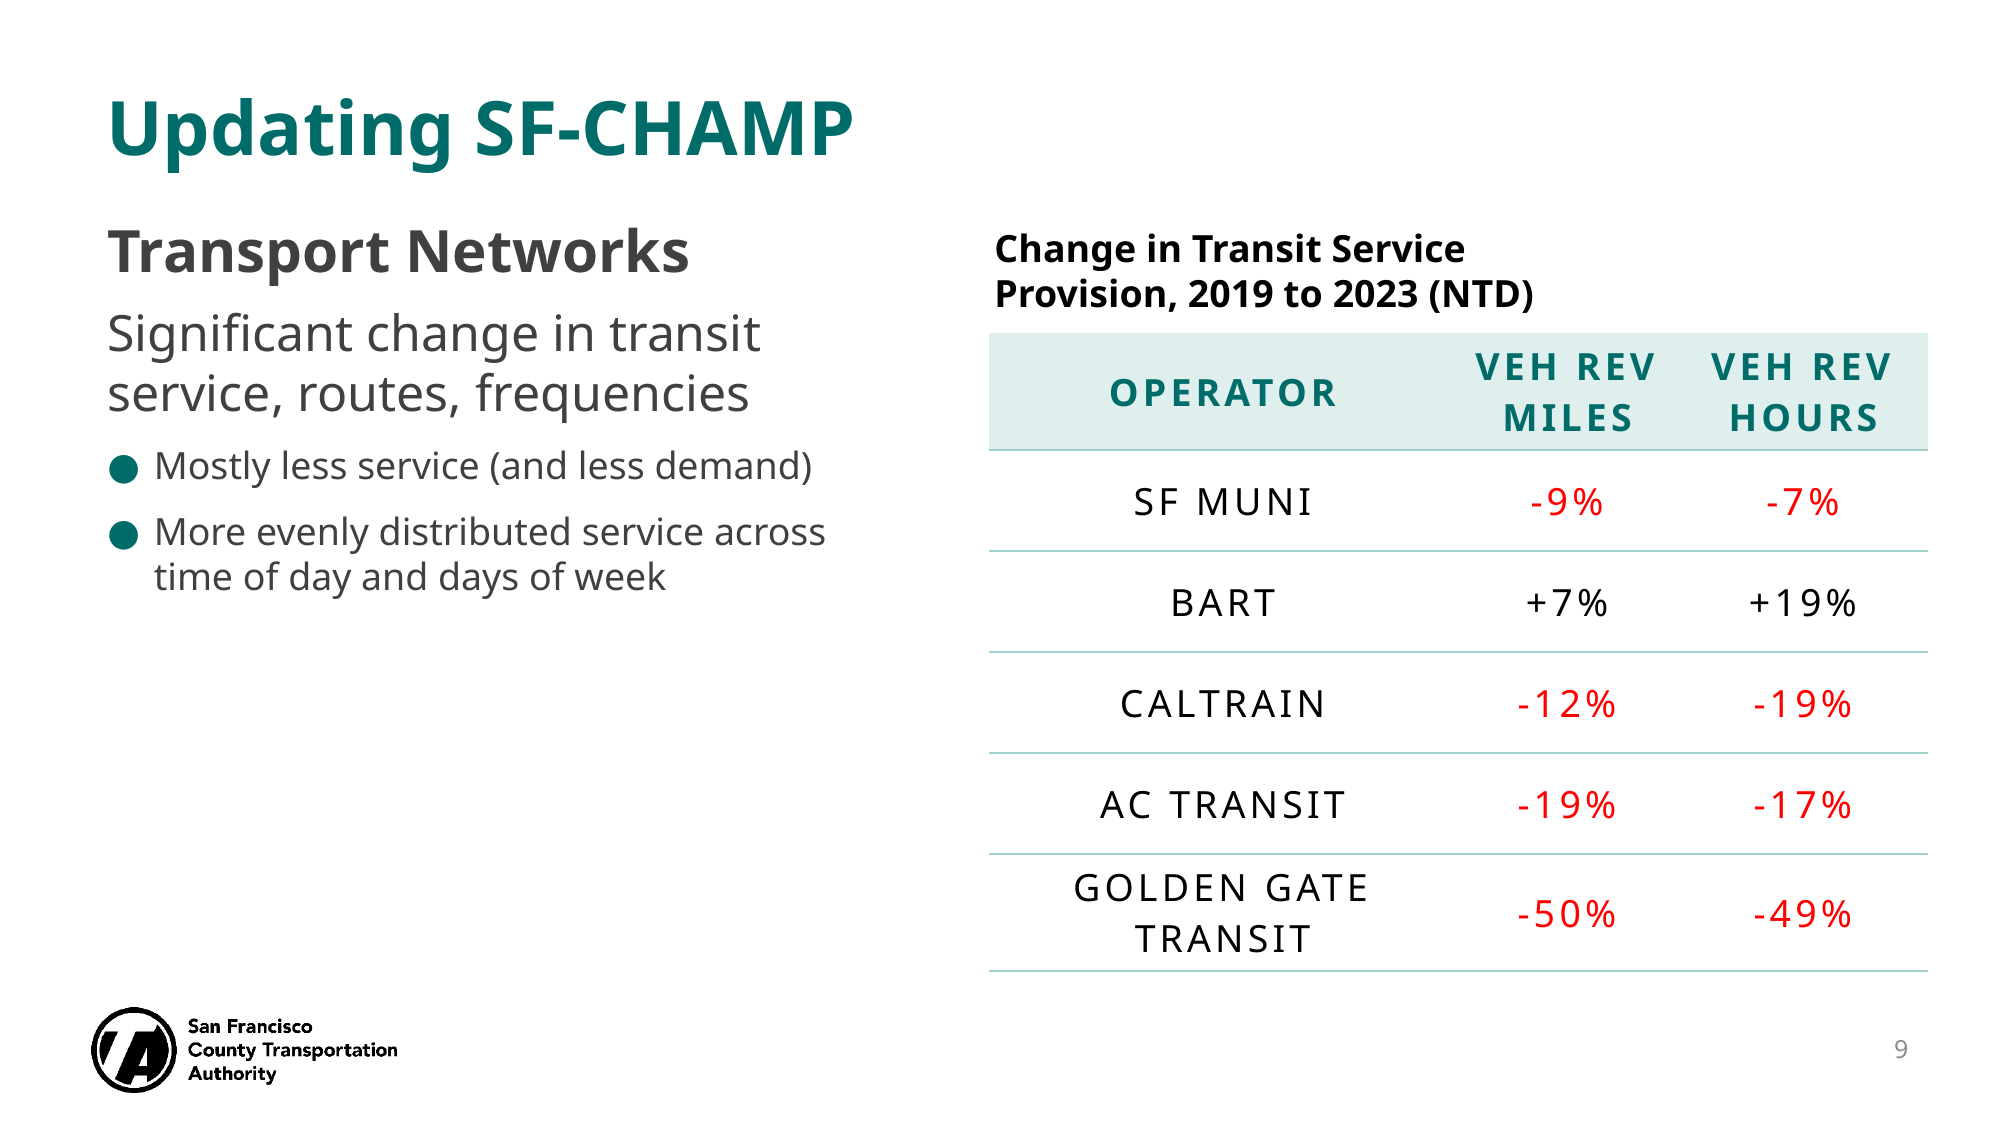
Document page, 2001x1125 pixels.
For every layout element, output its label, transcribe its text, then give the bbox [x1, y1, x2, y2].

table_cell -49% [1678, 855, 1928, 970]
table_cell -19% [1678, 653, 1928, 752]
table_cell -7% [1678, 451, 1928, 550]
table_cell +19% [1678, 552, 1928, 651]
table_cell -19% [1457, 754, 1678, 853]
table_cell AC Transit [989, 754, 1457, 853]
picture [91, 1007, 397, 1093]
table_cell BaRT [989, 552, 1457, 651]
table_cell -50% [1457, 855, 1678, 970]
table_cell -9% [1457, 451, 1678, 550]
table_cell Golden Gate Transit [989, 855, 1457, 970]
table_cell -17% [1678, 754, 1928, 853]
text_box Change in Transit Service Provision, 2019 to 2023 (NTD) [979, 217, 1673, 323]
table_cell -12% [1457, 653, 1678, 752]
table_header Veh Rev Miles [1457, 333, 1678, 449]
text_box Updating SF-CHAMP [91, 82, 1064, 250]
table_cell SF Muni [989, 451, 1457, 550]
table_header Operator [989, 333, 1457, 449]
text_box Transport Networks Significant change in transit service, routes, frequencies Mostly less service (and less demand) More evenly distributed service across time of day and days of week [91, 207, 870, 980]
table_cell +7% [1457, 552, 1678, 651]
table_cell Caltrain [989, 653, 1457, 752]
slide_number 9 [1458, 1020, 1909, 1081]
table_header Veh Rev Hours [1678, 333, 1928, 449]
